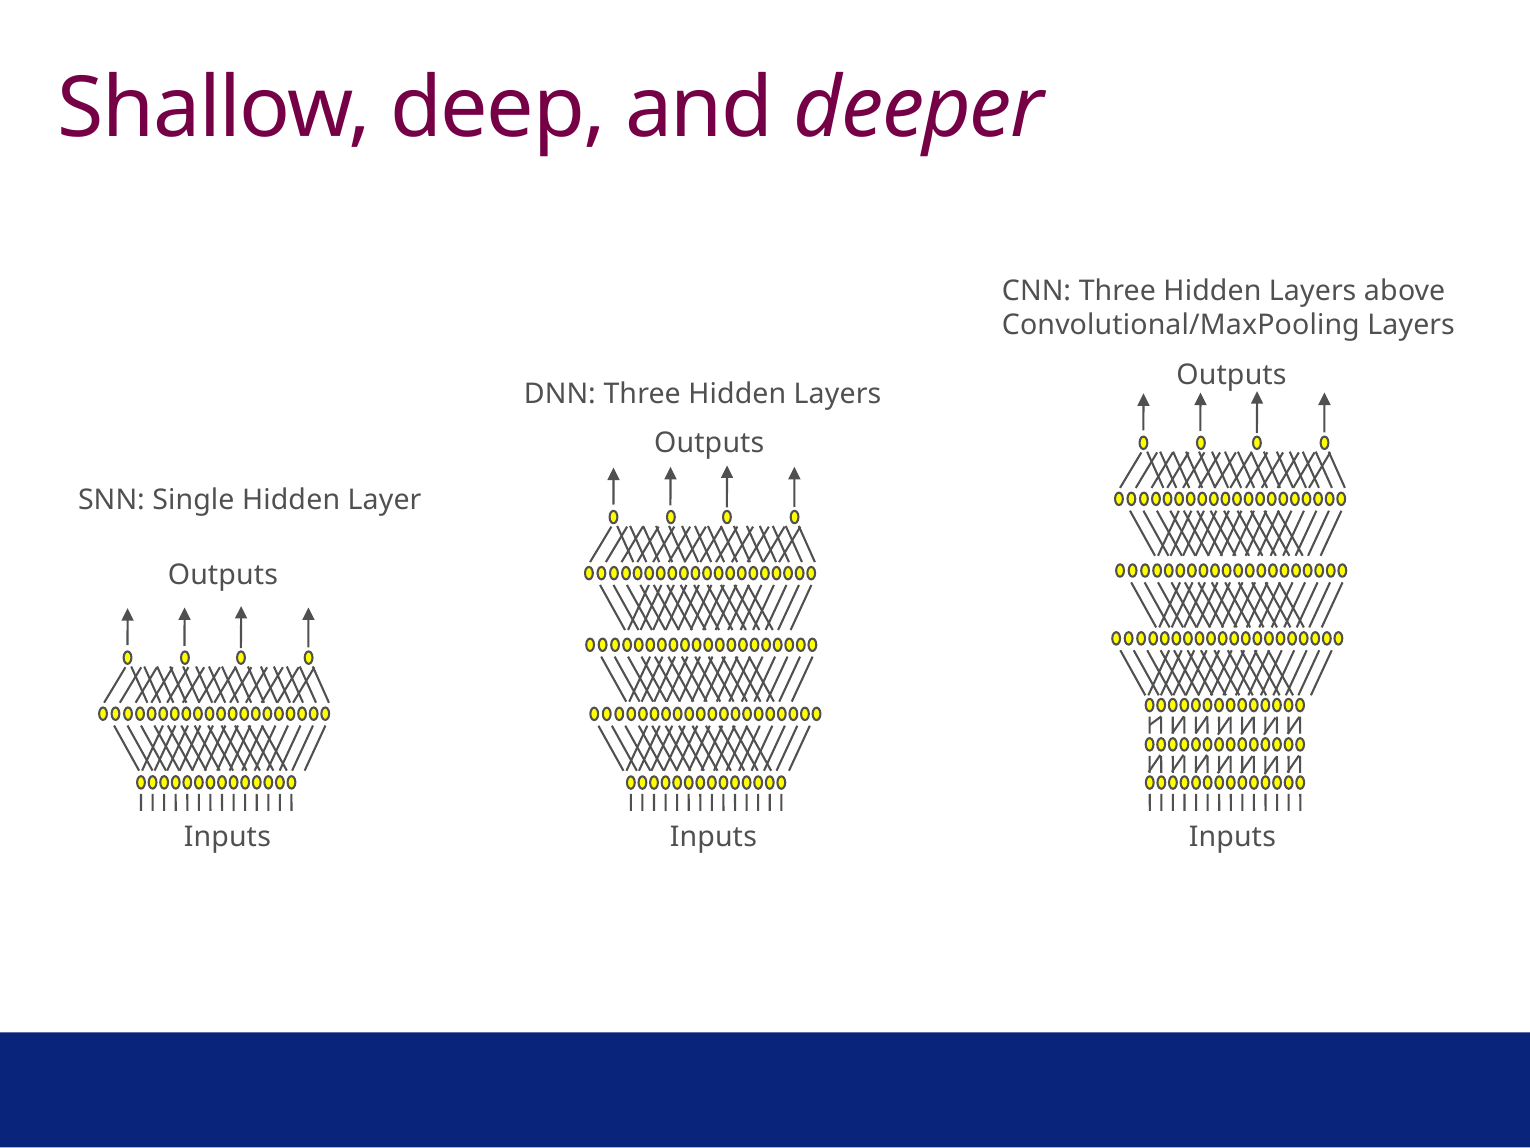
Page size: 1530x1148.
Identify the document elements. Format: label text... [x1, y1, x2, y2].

text_box [754, 707, 763, 721]
text_box [1325, 492, 1334, 506]
text_box [684, 776, 693, 789]
text_box [1221, 492, 1230, 506]
text_box [1338, 564, 1347, 577]
text_box [1194, 398, 1207, 431]
text_box [681, 638, 689, 652]
text_box [1164, 564, 1173, 577]
text_box [1127, 492, 1136, 506]
text_box [727, 638, 736, 652]
text_box [789, 707, 798, 721]
text_box [1222, 564, 1231, 577]
text_box [679, 566, 688, 580]
text_box [1139, 436, 1148, 450]
text_box [602, 707, 611, 721]
text_box [754, 776, 763, 789]
text_box [760, 566, 769, 580]
text_box [1234, 564, 1243, 577]
text_box [1152, 492, 1160, 506]
text_box [638, 707, 647, 721]
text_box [1148, 754, 1161, 773]
text_box [772, 566, 781, 580]
text_box [766, 707, 775, 721]
text_box [627, 707, 636, 721]
text_box [784, 566, 792, 580]
text_box [1280, 564, 1289, 577]
text_box [626, 776, 635, 789]
text_box [807, 566, 816, 580]
text_box CNN: Three Hidden Layers above Convolutional/MaxPooling Layers [987, 264, 1471, 348]
text_box [1314, 492, 1323, 506]
text_box [708, 707, 717, 721]
text_box [1137, 393, 1150, 431]
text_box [1287, 755, 1300, 773]
text_box [720, 707, 728, 721]
text_box [1187, 564, 1196, 577]
text_box [696, 776, 705, 789]
text_box [1116, 564, 1124, 577]
text_box [1176, 564, 1185, 577]
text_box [1217, 717, 1230, 735]
text_box [646, 638, 655, 652]
text_box [765, 776, 774, 789]
text_box [1196, 436, 1205, 450]
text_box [1195, 754, 1208, 773]
text_box [749, 566, 758, 580]
text_box [597, 566, 606, 580]
text_box [645, 566, 654, 580]
text_box [622, 566, 630, 580]
text_box [731, 776, 739, 789]
text_box [1326, 564, 1335, 577]
text_box [1250, 398, 1264, 434]
text_box Outputs [153, 548, 294, 598]
text_box [1209, 492, 1218, 506]
text_box [669, 638, 678, 652]
text_box [664, 466, 677, 506]
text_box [1240, 717, 1253, 735]
text_box [1252, 436, 1261, 450]
text_box [1186, 492, 1195, 506]
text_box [1171, 716, 1185, 734]
text_box [739, 638, 747, 652]
text_box [1198, 492, 1207, 506]
text_box [1199, 564, 1208, 577]
text_box [795, 566, 804, 580]
text_box [661, 776, 670, 789]
text_box [1320, 436, 1329, 450]
text_box [586, 638, 595, 652]
text_box [623, 638, 632, 652]
text_box [742, 776, 751, 789]
text_box [610, 566, 618, 580]
text_box [704, 638, 713, 652]
text_box [673, 707, 682, 721]
title Shallow, deep, and deeper [33, 48, 1497, 200]
text_box Inputs [1174, 812, 1291, 860]
text_box [1315, 564, 1324, 577]
text_box [785, 638, 794, 652]
text_box [615, 707, 624, 721]
text_box [1163, 492, 1172, 506]
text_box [1263, 717, 1276, 735]
text_box [703, 566, 711, 580]
text_box [796, 638, 805, 652]
text_box Outputs [1161, 348, 1302, 398]
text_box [1145, 776, 1305, 812]
text_box [720, 466, 734, 508]
text_box [611, 638, 620, 652]
text_box [1268, 564, 1277, 577]
text_box [668, 566, 677, 580]
text_box [812, 707, 821, 721]
text_box [801, 707, 809, 721]
text_box [692, 638, 701, 652]
text_box [1267, 492, 1276, 506]
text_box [1149, 716, 1162, 734]
text_box [650, 707, 659, 721]
text_box [1211, 564, 1219, 577]
text_box [673, 776, 682, 789]
text_box [1245, 564, 1254, 577]
text_box [790, 510, 799, 524]
text_box [638, 776, 647, 789]
text_box [773, 638, 782, 652]
text_box [609, 510, 618, 524]
text_box [737, 566, 746, 580]
text_box [656, 566, 665, 580]
text_box [607, 467, 620, 505]
text_box [1290, 492, 1299, 506]
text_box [1145, 737, 1305, 774]
text_box [657, 638, 666, 652]
text_box [731, 707, 740, 721]
text_box Outputs [639, 417, 780, 466]
text_box [723, 510, 731, 524]
text_box [1292, 564, 1300, 577]
text_box [788, 466, 801, 507]
text_box [1128, 564, 1137, 577]
text_box SNN: Single Hidden Layer [63, 473, 438, 523]
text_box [1171, 754, 1184, 773]
text_box [666, 510, 675, 524]
text_box [634, 638, 643, 652]
text_box [1337, 492, 1346, 506]
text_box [1264, 756, 1277, 775]
text_box [1115, 492, 1123, 506]
text_box [1141, 564, 1150, 577]
text_box [719, 776, 728, 789]
text_box [691, 566, 700, 580]
text_box Inputs [655, 810, 772, 860]
text_box [762, 638, 771, 652]
text_box [743, 707, 752, 721]
text_box [1318, 392, 1331, 433]
text_box Inputs [169, 812, 286, 860]
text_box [1240, 755, 1253, 774]
text_box [726, 566, 735, 580]
text_box DNN: Three Hidden Layers [509, 367, 897, 417]
text_box [1302, 492, 1311, 506]
text_box [1140, 492, 1148, 506]
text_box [98, 605, 330, 812]
text_box [685, 707, 694, 721]
text_box [707, 776, 716, 789]
text_box [1257, 564, 1266, 577]
text_box [777, 776, 786, 789]
text_box [777, 707, 786, 721]
text_box [1233, 492, 1241, 506]
text_box [633, 566, 642, 580]
text_box [1256, 492, 1265, 506]
text_box [590, 707, 599, 721]
text_box [1153, 564, 1162, 577]
text_box [585, 566, 593, 580]
text_box [714, 566, 723, 580]
text_box [650, 776, 658, 789]
text_box [808, 638, 817, 652]
text_box [598, 638, 607, 652]
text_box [1195, 716, 1208, 734]
text_box [1244, 492, 1253, 506]
text_box [1279, 492, 1288, 506]
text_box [1111, 631, 1343, 696]
text_box [715, 638, 724, 652]
text_box [750, 638, 759, 652]
text_box [1303, 564, 1312, 577]
text_box [1175, 492, 1184, 506]
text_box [1217, 755, 1230, 774]
text_box [696, 707, 705, 721]
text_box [1145, 698, 1305, 734]
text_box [1287, 716, 1300, 735]
text_box [662, 707, 670, 721]
